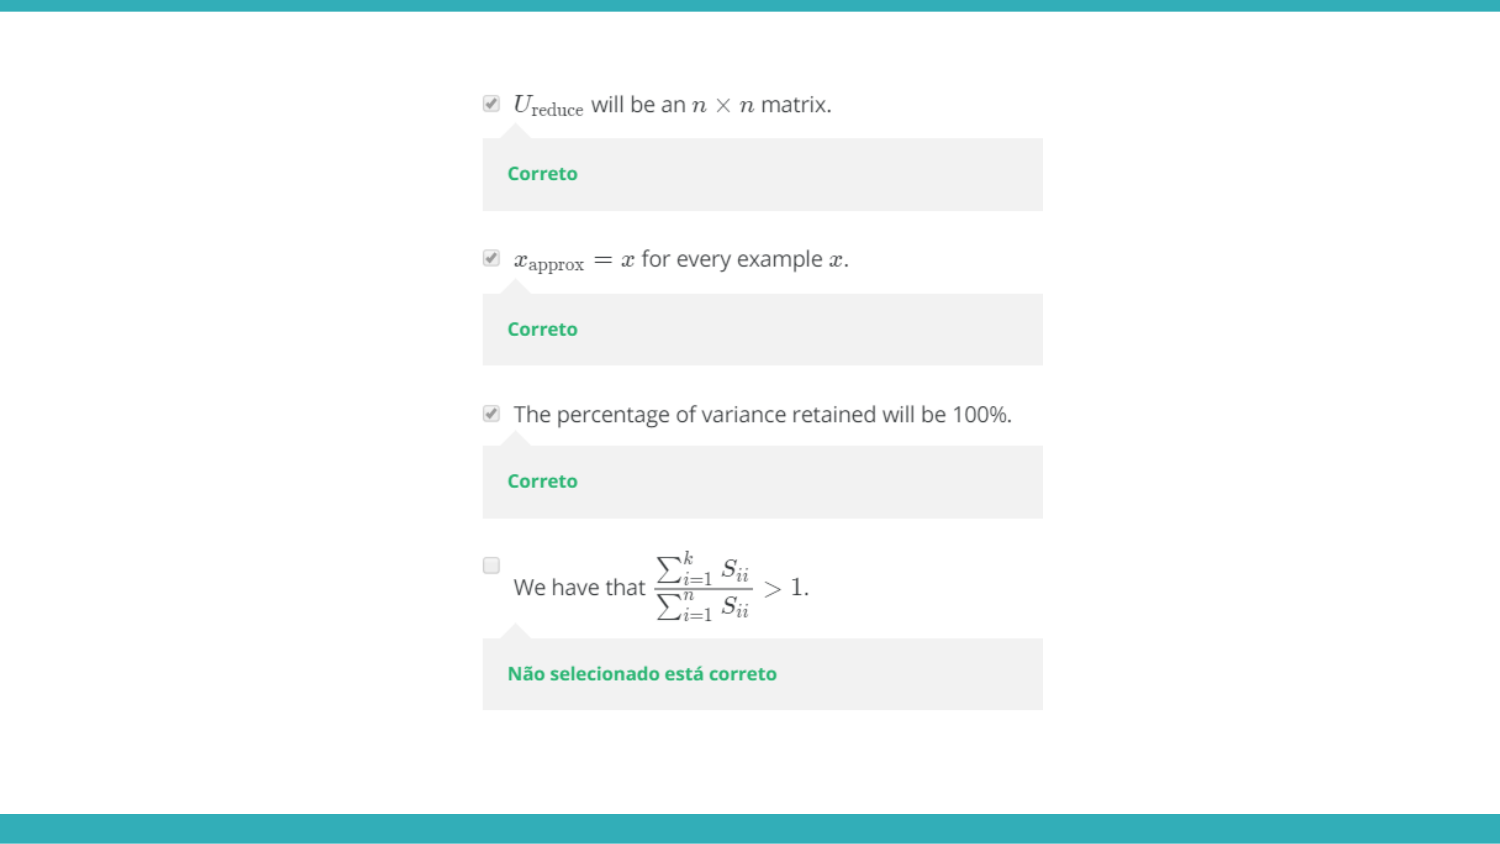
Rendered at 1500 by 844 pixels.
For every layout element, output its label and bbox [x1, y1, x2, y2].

picture [456, 79, 1044, 725]
